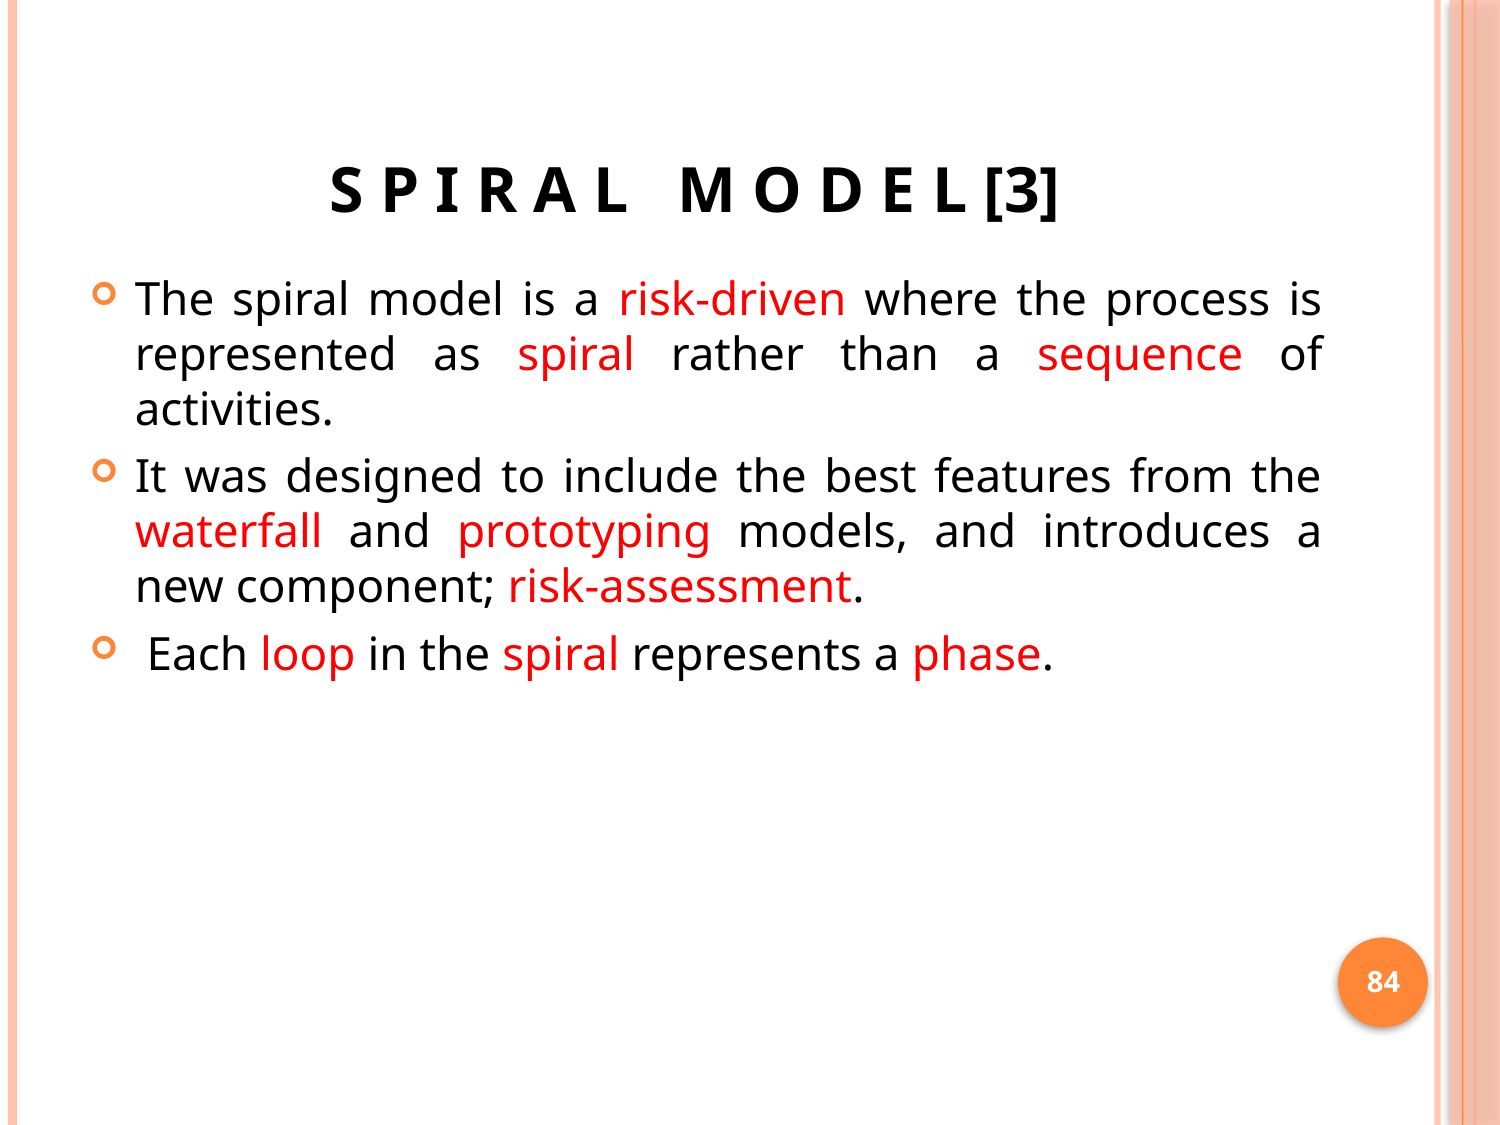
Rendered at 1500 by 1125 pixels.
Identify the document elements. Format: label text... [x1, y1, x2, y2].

list The spiral model is a risk-driven where the process is represented as spiral rather than a sequence of activities. It was designed to include the best features from the waterfall and prototyping models, and introduces a new component; risk-assessment. Each loop in the spiral represents a phase. [75, 262, 1338, 1062]
title S P I R A L M O D E L [3] [75, 45, 1300, 233]
slide_number 84 [1333, 940, 1434, 1027]
